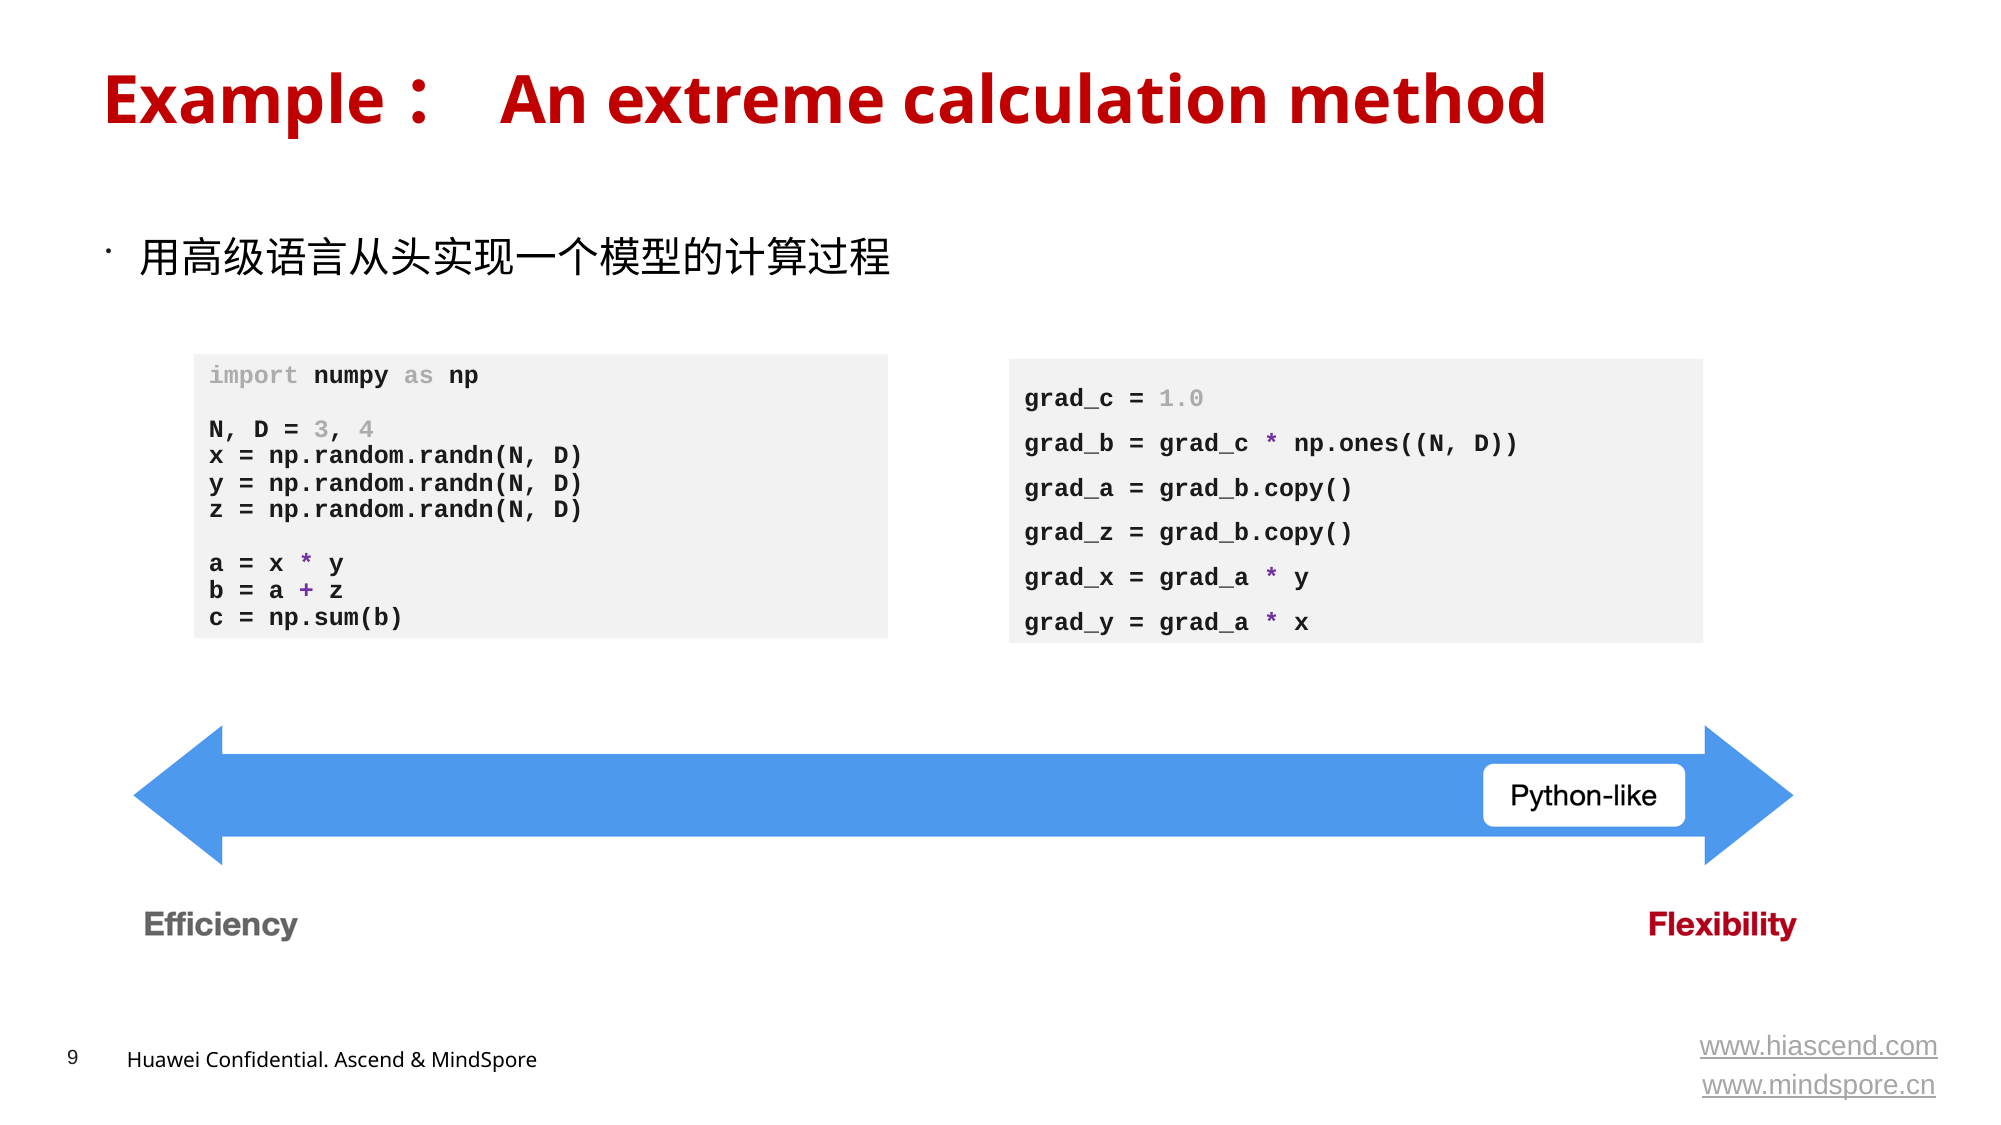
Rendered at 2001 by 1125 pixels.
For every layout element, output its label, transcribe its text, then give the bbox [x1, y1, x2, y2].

text_box import numpy as np N, D = 3, 4 x = np.random.randn(N, D) y = np.random.randn(N, D) z = np.random.randn(N, D) a = x * y b = a + z c = np.sum(b) [194, 354, 889, 639]
text_box grad_c = 1.0 grad_b = grad_c * np.ones((N, D)) grad_a = grad_b.copy() grad_z = grad_b.copy() grad_x = grad_a * y grad_y = grad_a * x [1009, 358, 1704, 643]
picture [133, 724, 1807, 955]
title Example： An extreme calculation method [102, 56, 1901, 154]
list 用高级语言从头实现一个模型的计算过程 [102, 230, 1901, 286]
